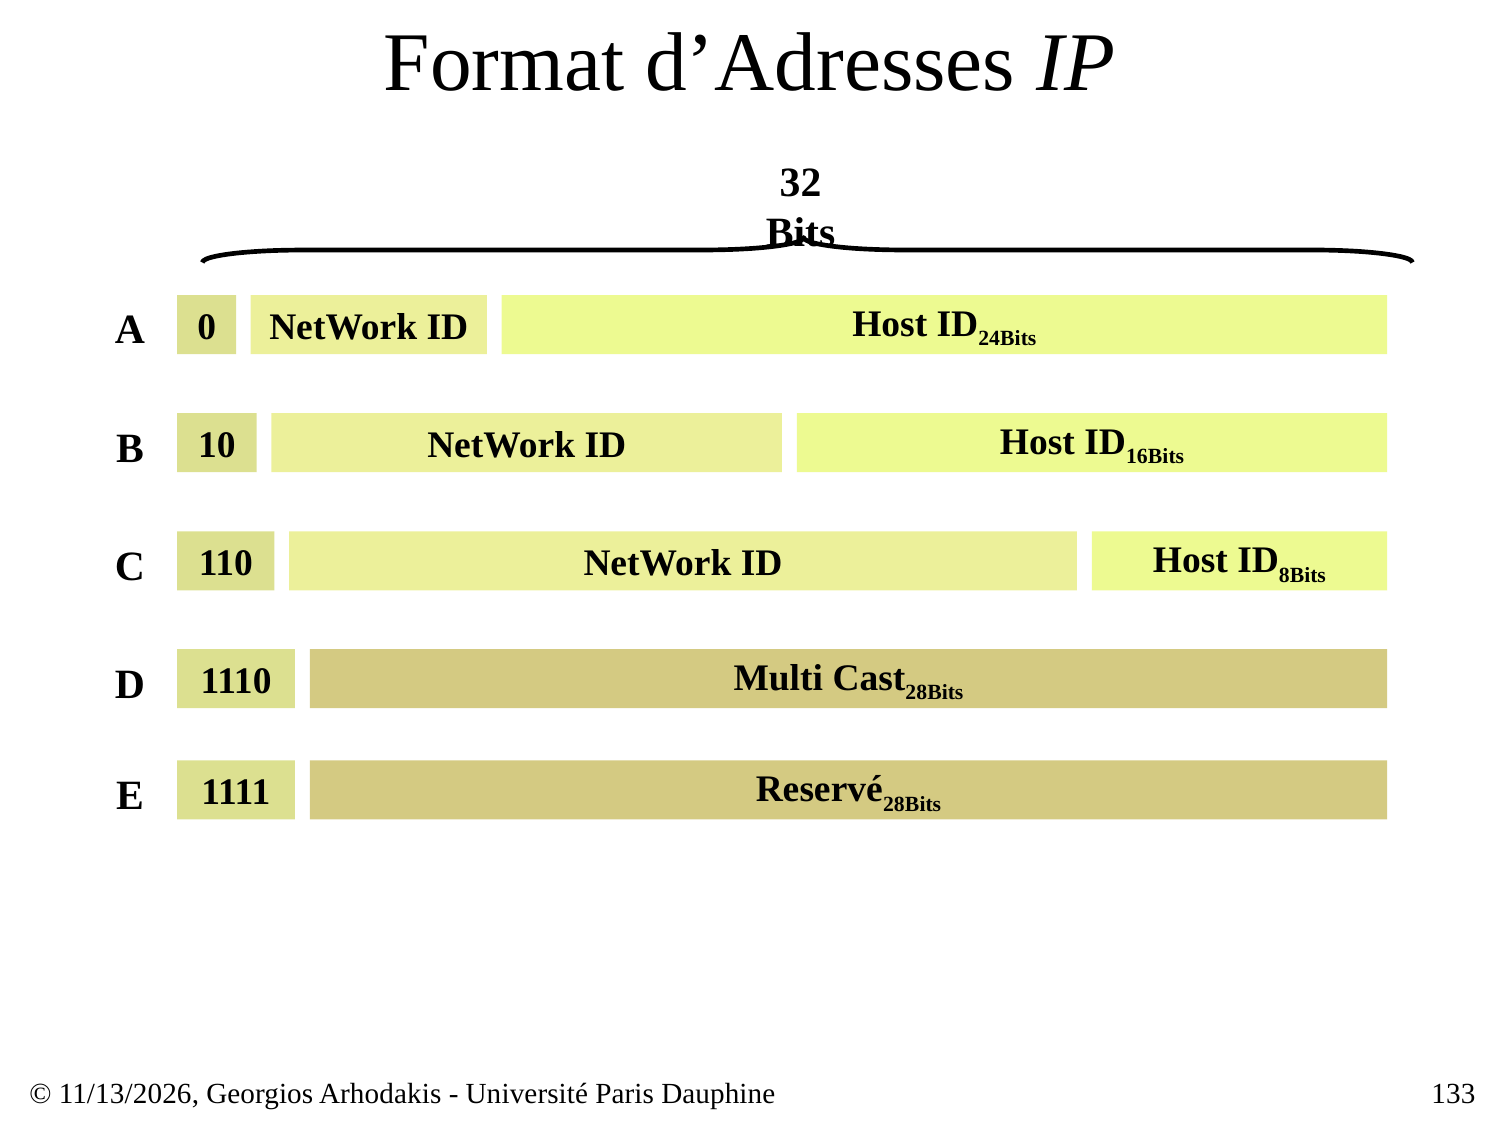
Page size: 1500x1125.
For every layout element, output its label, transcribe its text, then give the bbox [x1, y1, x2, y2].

text_box Host ID24Bits [501, 295, 1388, 355]
text_box 10 [177, 413, 257, 473]
text_box NetWork ID [271, 413, 782, 473]
text_box 32 Bits [724, 147, 876, 263]
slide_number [29, 1074, 206, 1110]
text_box C [99, 531, 160, 596]
text_box 0 [177, 295, 237, 355]
text_box Multi Cast28Bits [309, 649, 1388, 709]
text_box A [99, 295, 160, 360]
text_box B [99, 413, 160, 478]
text_box E [99, 760, 160, 825]
text_box Host ID16Bits [796, 413, 1388, 473]
text_box NetWork ID [250, 295, 487, 355]
text_box NetWork ID [289, 531, 1077, 591]
text_box Reservé28Bits [309, 760, 1388, 820]
slide_number 133 [1328, 1074, 1476, 1110]
text_box 1111 [177, 760, 295, 820]
text_box D [99, 649, 160, 714]
text_box [202, 249, 724, 263]
text_box 110 [177, 531, 275, 591]
text_box 1110 [177, 649, 295, 709]
footer Georgios Arhodakis - Université Paris Dauphine [206, 1074, 1093, 1110]
text_box [876, 249, 1413, 263]
title Format d’Adresses IP [111, 0, 1387, 159]
text_box Host ID8Bits [1091, 531, 1388, 591]
